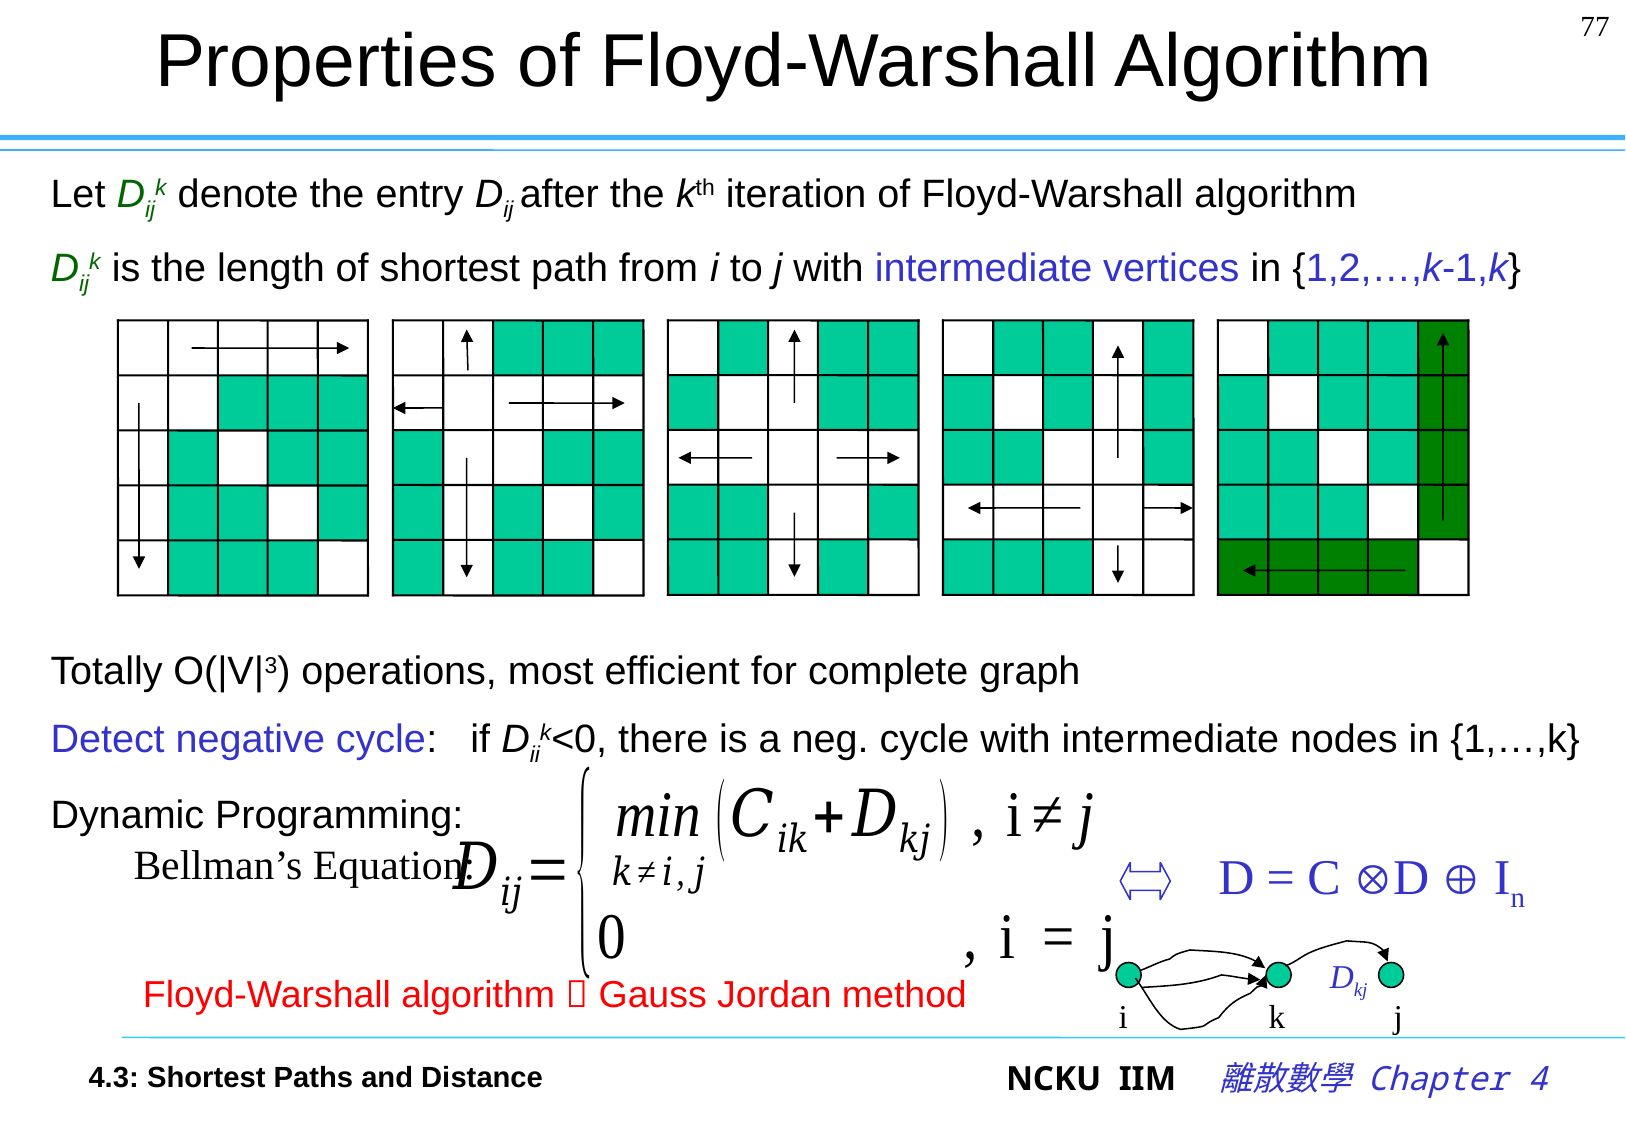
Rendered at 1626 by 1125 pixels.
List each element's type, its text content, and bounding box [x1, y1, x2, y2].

title Properties of Floyd-Warshall Algorithm [97, 0, 1490, 113]
text_box [1266, 962, 1292, 987]
text_box [1135, 974, 1268, 1030]
text_box Bellman’s Equation: [118, 830, 491, 896]
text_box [117, 320, 1469, 596]
text_box [1383, 947, 1389, 962]
text_box k [1253, 987, 1301, 1043]
text_box [1285, 950, 1315, 967]
text_box [1324, 940, 1380, 947]
text_box [1383, 962, 1404, 987]
text_box i [1103, 987, 1143, 1043]
text_box D = C D  In [1203, 837, 1554, 921]
text_box Floyd-Warshall algorithm  Gauss Jordan method [128, 962, 982, 1023]
list Let Dijk denote the entry Dij after the kth iteration of Floyd-Warshall algorithm Dijk is the length of shortest path from i to j with intermediate vertices in {1,2,…,k-1,k} Totally O(|V|3) operations, most efficient for complete graph Detect negative cycle: if Diik<0, there is a neg. cycle with intermediate nodes in {1,…,k} Dynamic Programming: [35, 160, 1610, 1048]
slide_number 77 [1490, 0, 1625, 75]
text_box 4.3: Shortest Paths and Distance [73, 1051, 559, 1101]
text_box [1120, 862, 1171, 900]
text_box Dkj [1315, 947, 1383, 1008]
text_box [1116, 962, 1142, 987]
text_box j [1378, 987, 1418, 1043]
text_box [1140, 949, 1266, 971]
